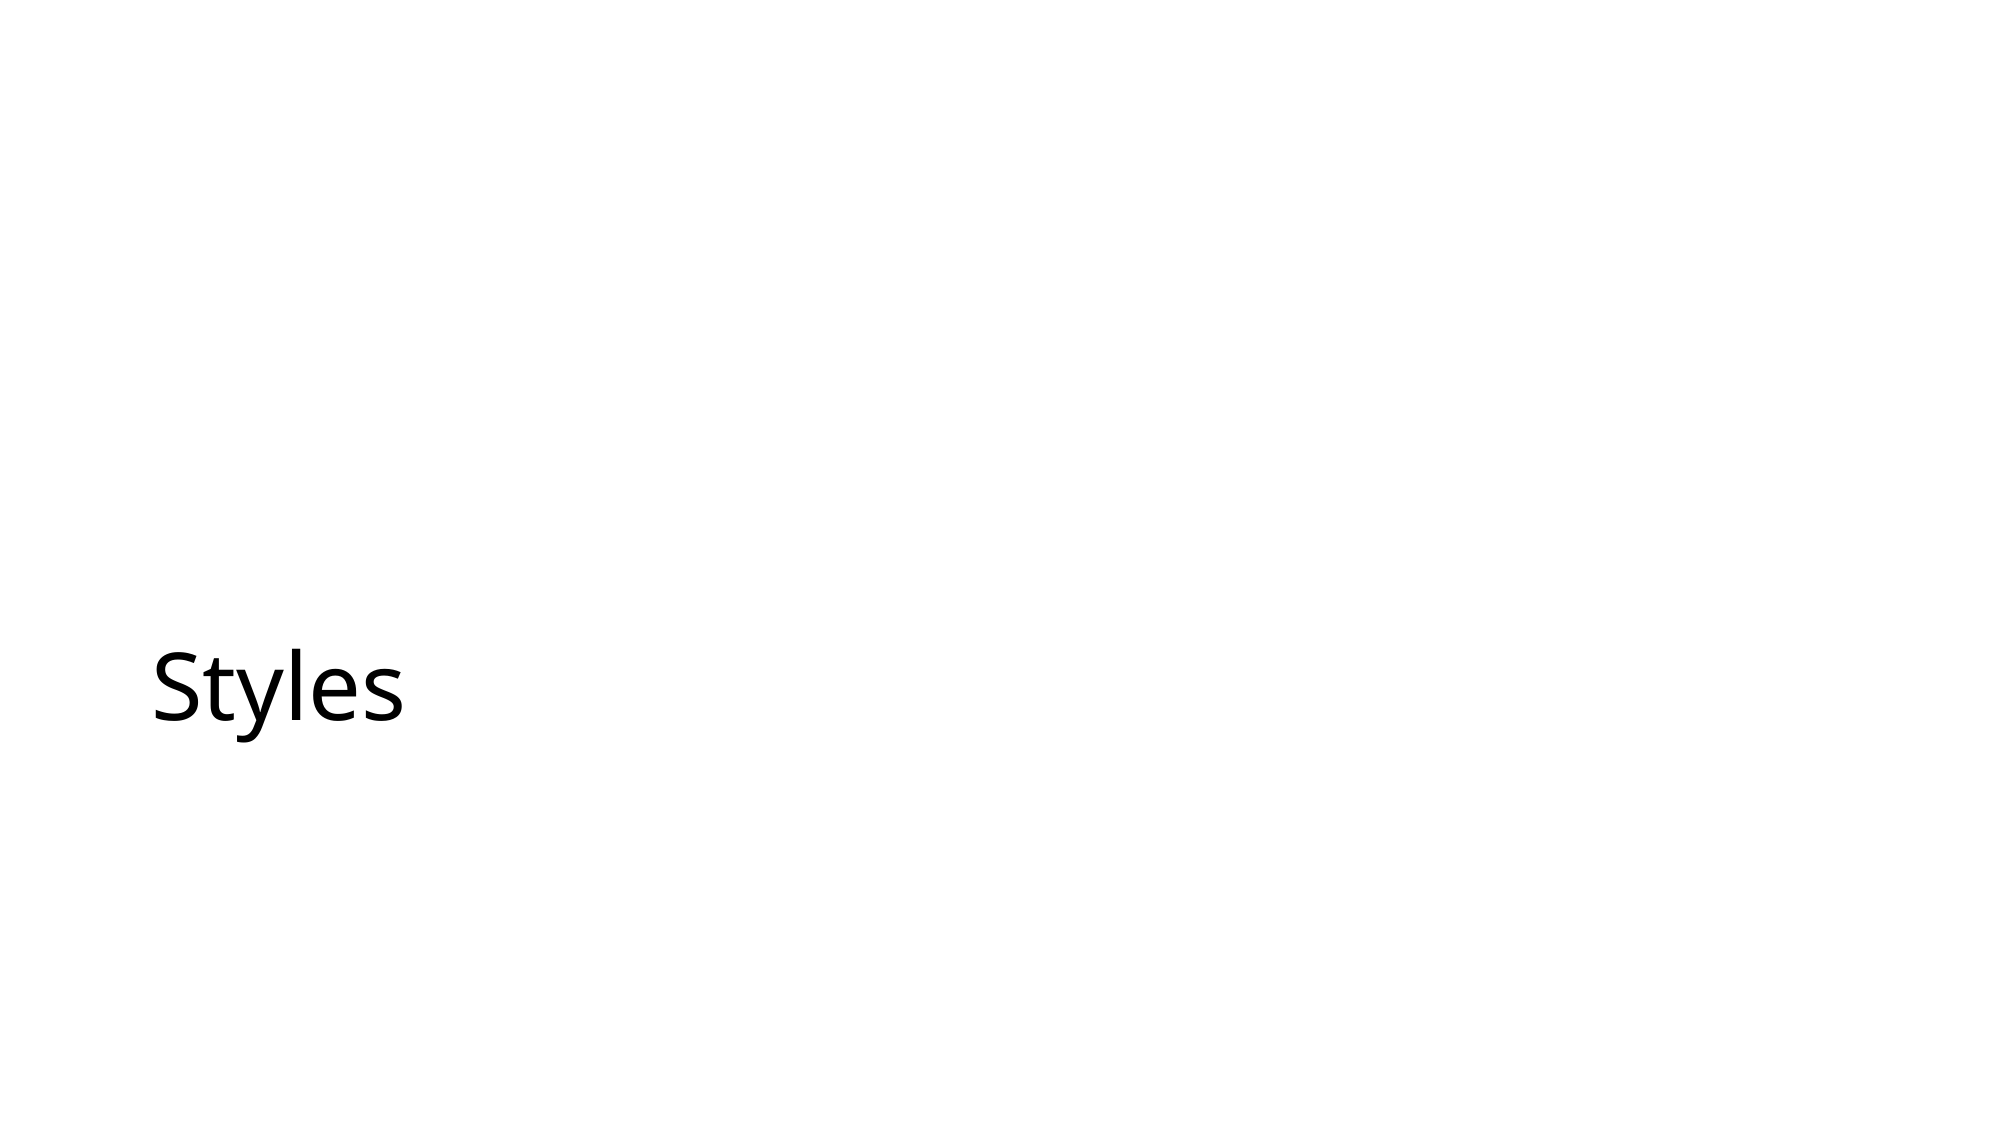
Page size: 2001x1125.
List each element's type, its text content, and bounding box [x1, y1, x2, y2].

title Styles [136, 280, 1862, 749]
